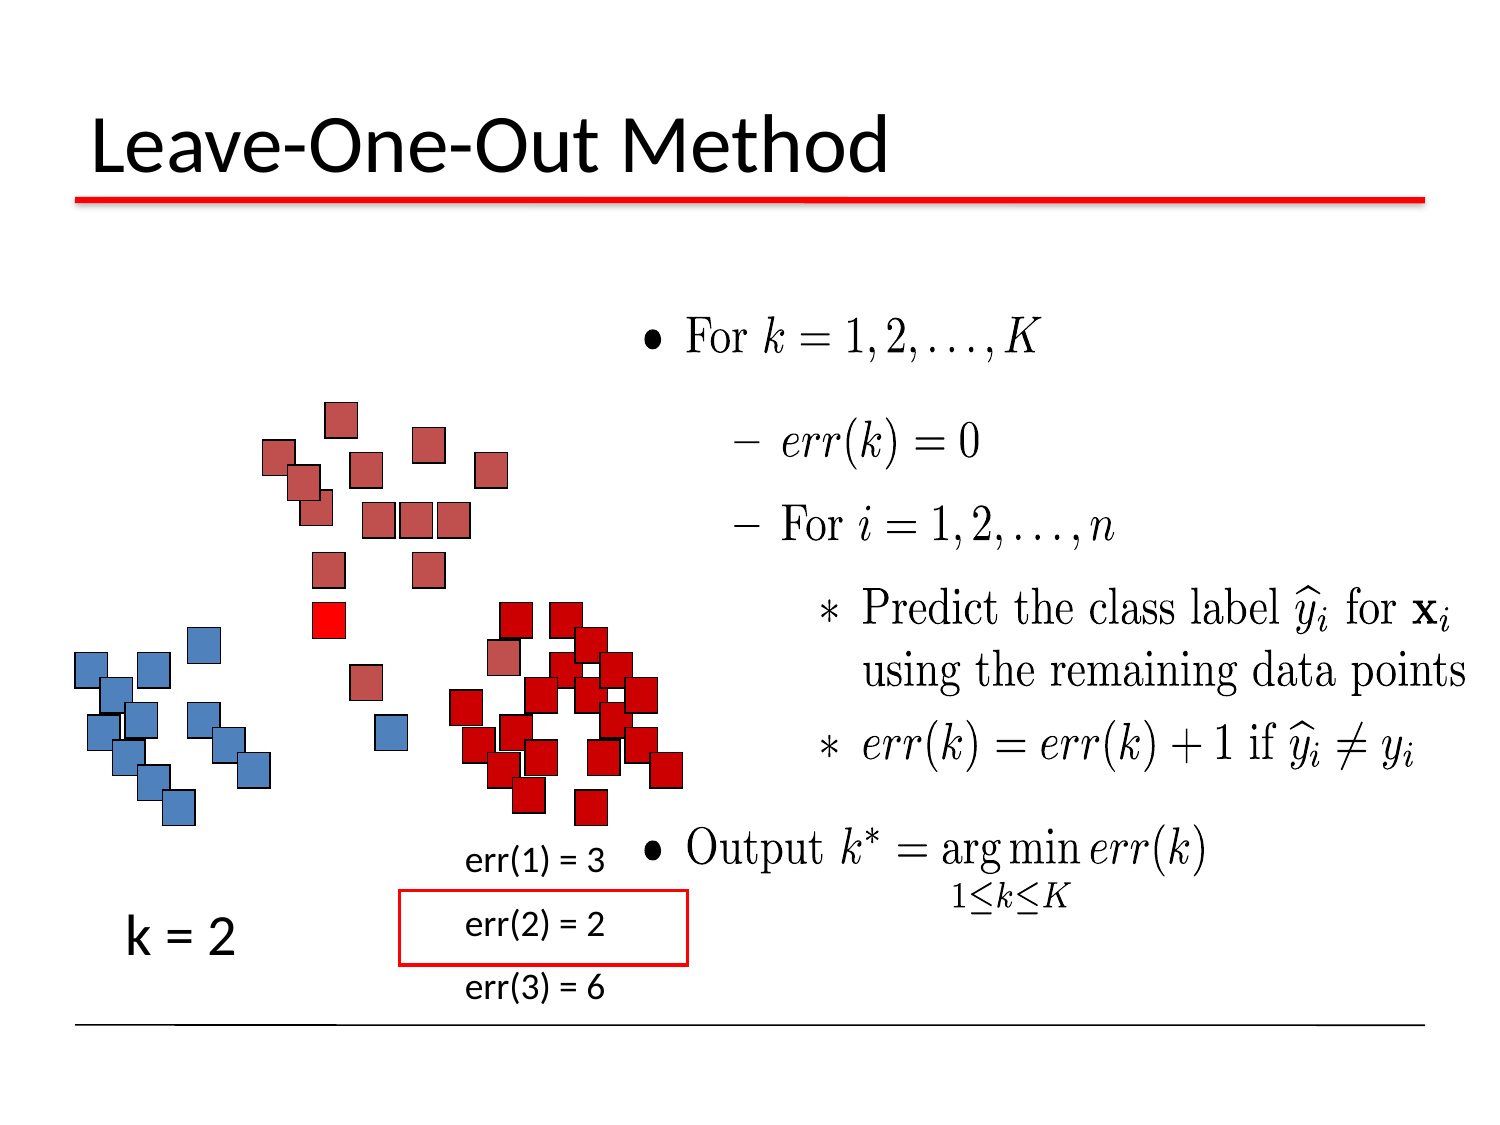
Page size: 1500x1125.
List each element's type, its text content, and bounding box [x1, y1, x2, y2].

text_box [600, 652, 633, 689]
text_box [125, 702, 158, 739]
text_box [644, 316, 1466, 915]
text_box [500, 602, 533, 639]
text_box [99, 677, 133, 714]
text_box [525, 677, 558, 714]
text_box [162, 790, 196, 826]
text_box [112, 740, 145, 776]
text_box [575, 627, 608, 664]
text_box [437, 502, 470, 539]
text_box [512, 777, 545, 814]
text_box [75, 652, 108, 689]
text_box [624, 727, 639, 764]
text_box [300, 490, 333, 526]
text_box [212, 727, 245, 764]
text_box [575, 790, 608, 826]
text_box [487, 640, 520, 676]
text_box [474, 452, 508, 489]
title Leave-One-Out Method [75, 45, 1425, 233]
text_box [312, 602, 346, 639]
text_box [412, 427, 445, 464]
text_box [137, 765, 170, 801]
text_box [525, 740, 558, 776]
text_box [187, 702, 220, 739]
text_box [87, 715, 121, 751]
text_box [287, 465, 320, 501]
text_box [399, 502, 433, 539]
text_box [462, 727, 496, 764]
text_box [324, 402, 358, 439]
text_box [375, 715, 408, 751]
text_box [624, 677, 639, 714]
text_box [37, 889, 688, 976]
text_box [450, 690, 483, 726]
text_box [262, 440, 295, 476]
text_box [237, 752, 271, 789]
text_box err(1) = 3 err(2) = 2 err(3) = 6 [450, 827, 639, 888]
text_box [350, 665, 383, 701]
text_box [549, 652, 583, 689]
text_box [549, 602, 583, 639]
text_box [487, 752, 520, 789]
text_box [587, 740, 620, 776]
text_box [350, 452, 383, 489]
text_box [187, 627, 220, 664]
text_box [137, 652, 170, 689]
text_box [362, 502, 395, 539]
text_box [500, 715, 533, 751]
text_box [575, 677, 608, 714]
text_box [312, 552, 346, 589]
text_box [600, 702, 633, 739]
text_box err(1) = 3 err(2) = 2 err(3) = 6 [450, 923, 700, 1015]
text_box [412, 552, 445, 589]
